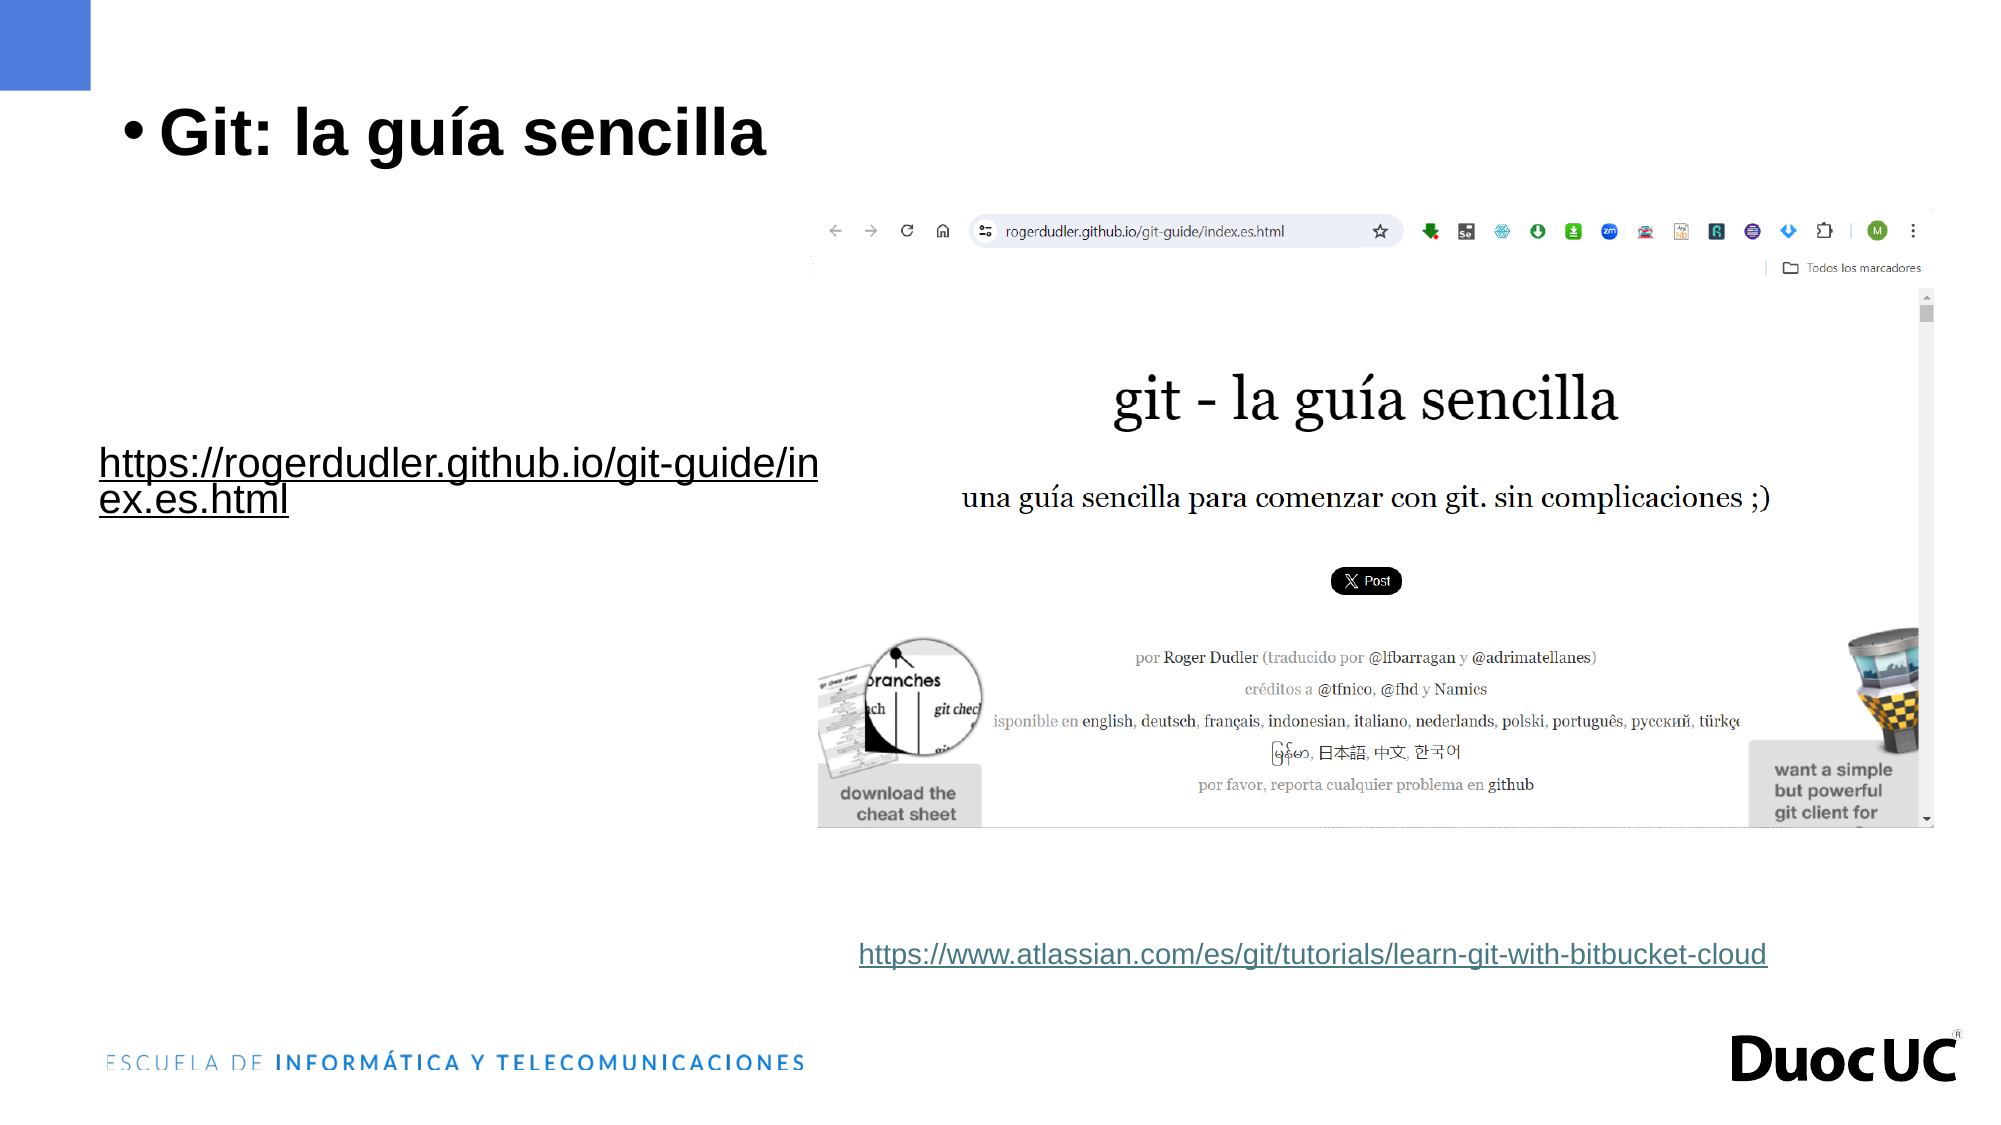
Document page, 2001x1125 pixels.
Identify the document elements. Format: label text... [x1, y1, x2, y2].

picture [810, 209, 1934, 828]
list https://rogerdudler.github.io/git-guide/index.es.html [78, 421, 810, 519]
picture [1952, 1029, 1963, 1039]
title Git: la guía sencilla [107, 90, 914, 168]
text_box https://www.atlassian.com/es/git/tutorials/learn-git-with-bitbucket-cloud [843, 927, 1985, 1013]
